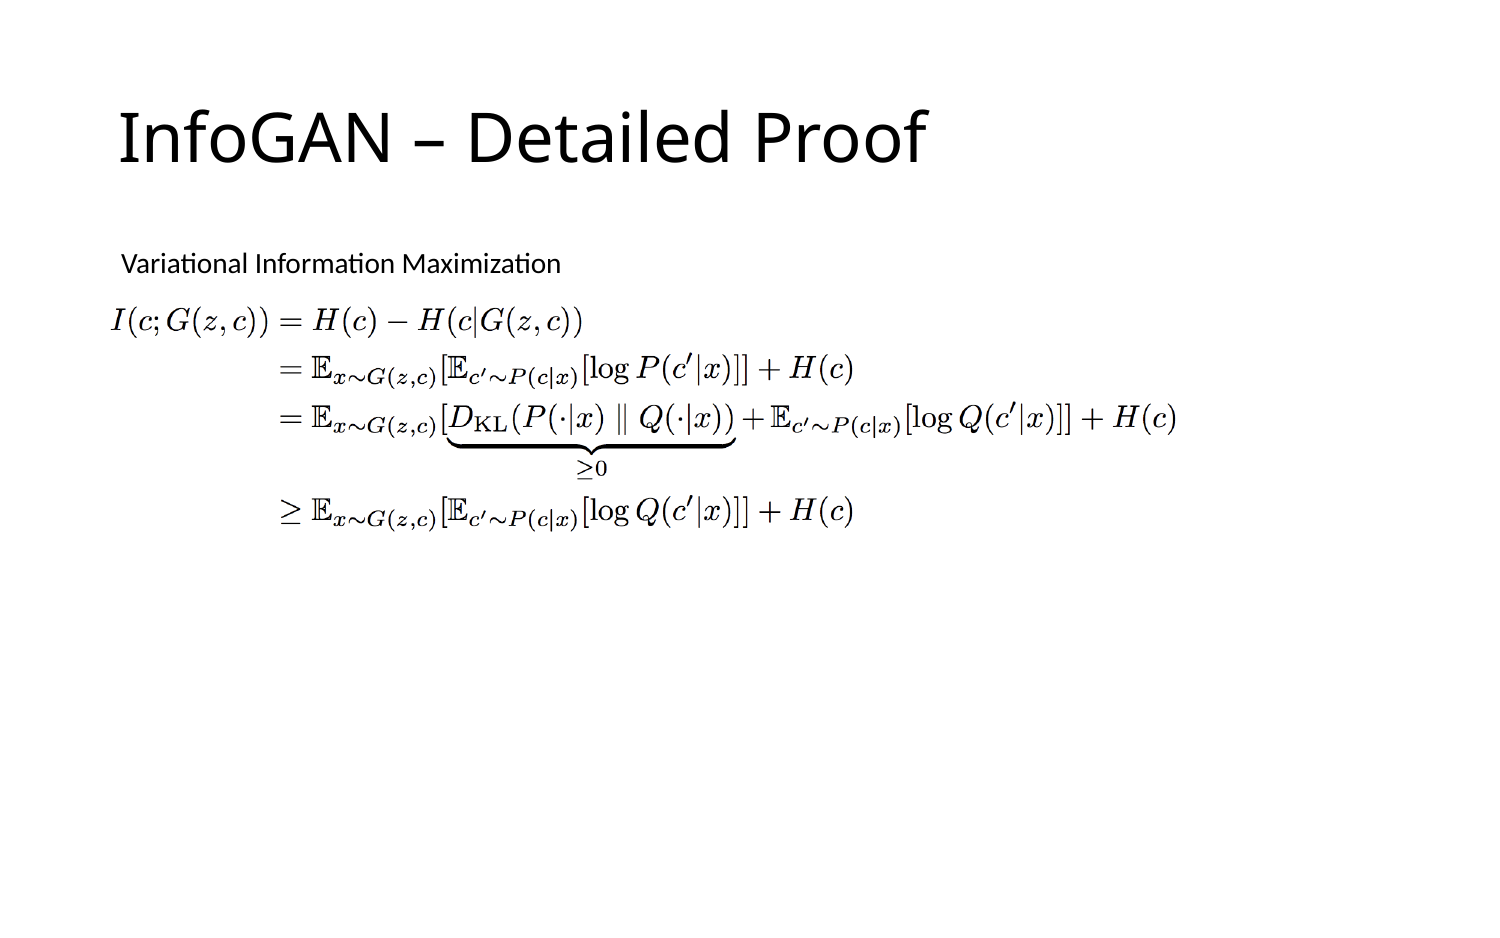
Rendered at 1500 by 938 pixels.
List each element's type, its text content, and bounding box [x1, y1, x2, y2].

picture [103, 292, 1185, 539]
title InfoGAN – Detailed Proof [103, 49, 1397, 232]
text_box Variational Information Maximization [106, 236, 577, 287]
